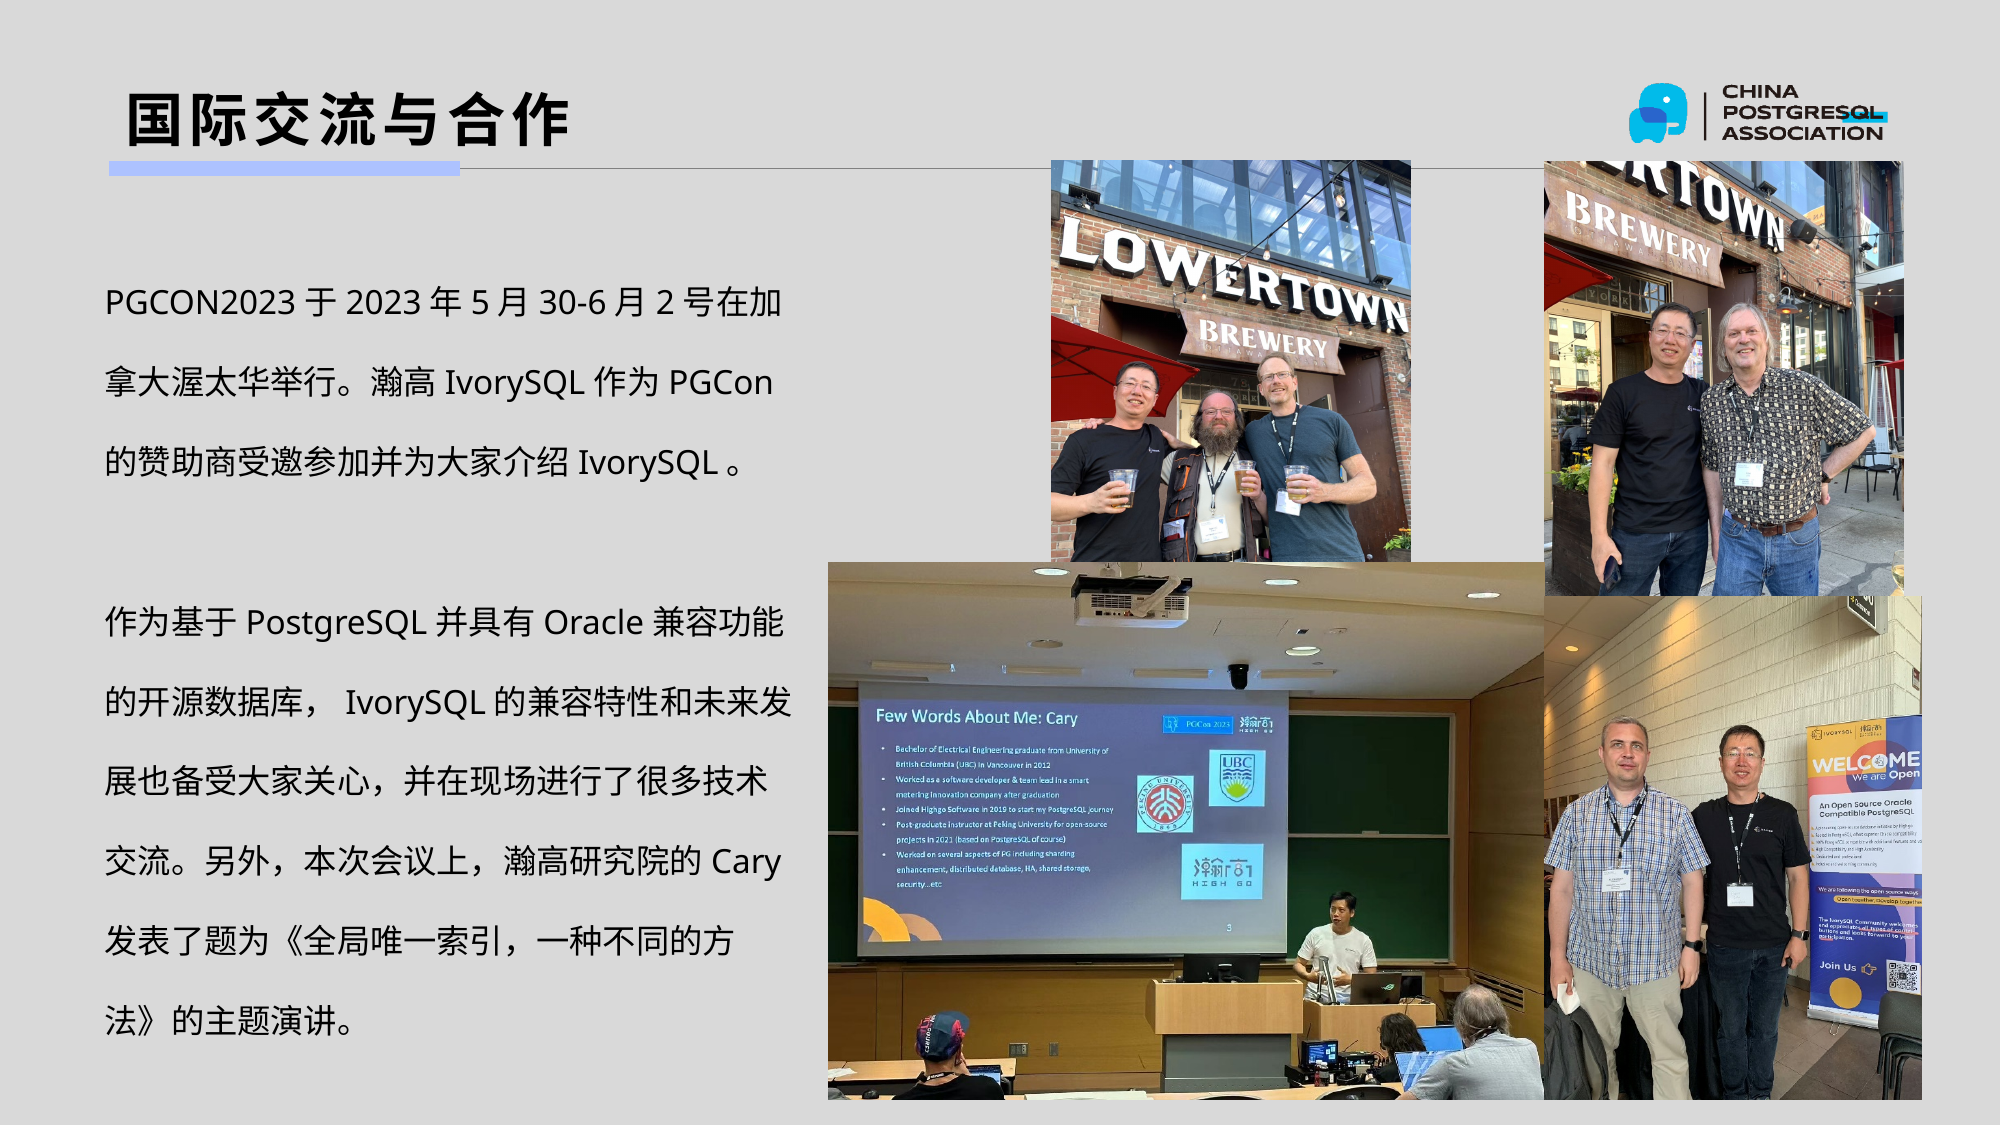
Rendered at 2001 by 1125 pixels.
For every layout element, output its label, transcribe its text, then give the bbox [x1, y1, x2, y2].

title 国际交流与合作 [110, 65, 1890, 162]
text_box PGCON2023于2023年5月30-6月2号在加拿大渥太华举行。瀚高IvorySQL作为PGCon的赞助商受邀参加并为大家介绍IvorySQL。 作为基于PostgreSQL并具有Oracle兼容功能的开源数据库，IvorySQL的兼容特性和未来发展也备受大家关心，并在现场进行了很多技术交流。另外，本次会议上，瀚高研究院的Cary发表了题为《全局唯一索引，一种不同的方法》的主题演讲。 [89, 234, 814, 1048]
picture [828, 160, 1922, 1100]
